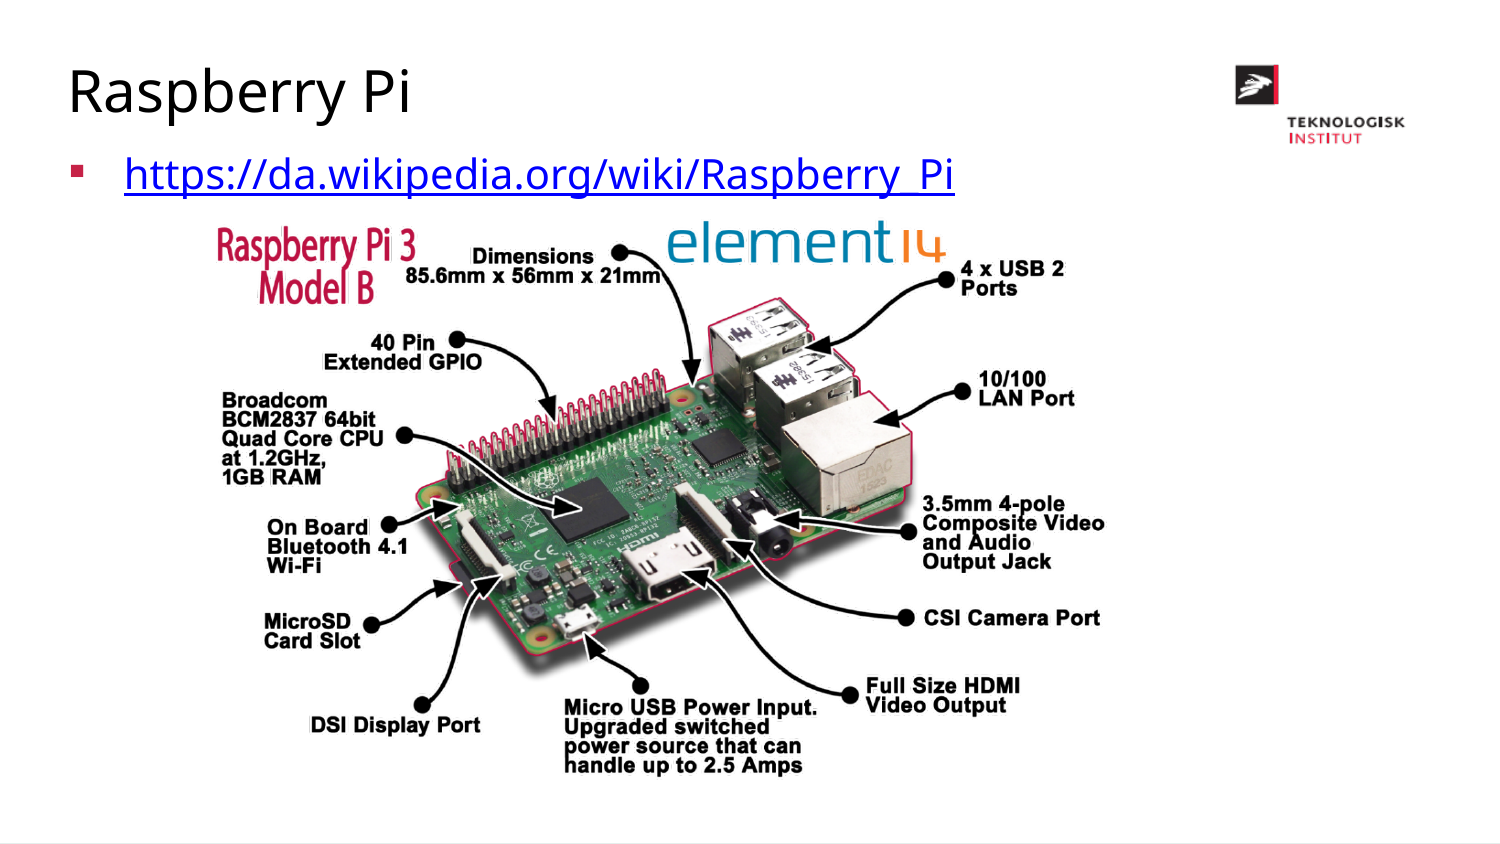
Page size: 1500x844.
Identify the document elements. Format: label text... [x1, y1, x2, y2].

list Raspberry Pi [46, 33, 1063, 185]
picture [206, 208, 1117, 784]
list https://da.wikipedia.org/wiki/Raspberry_Pi [46, 127, 1448, 241]
